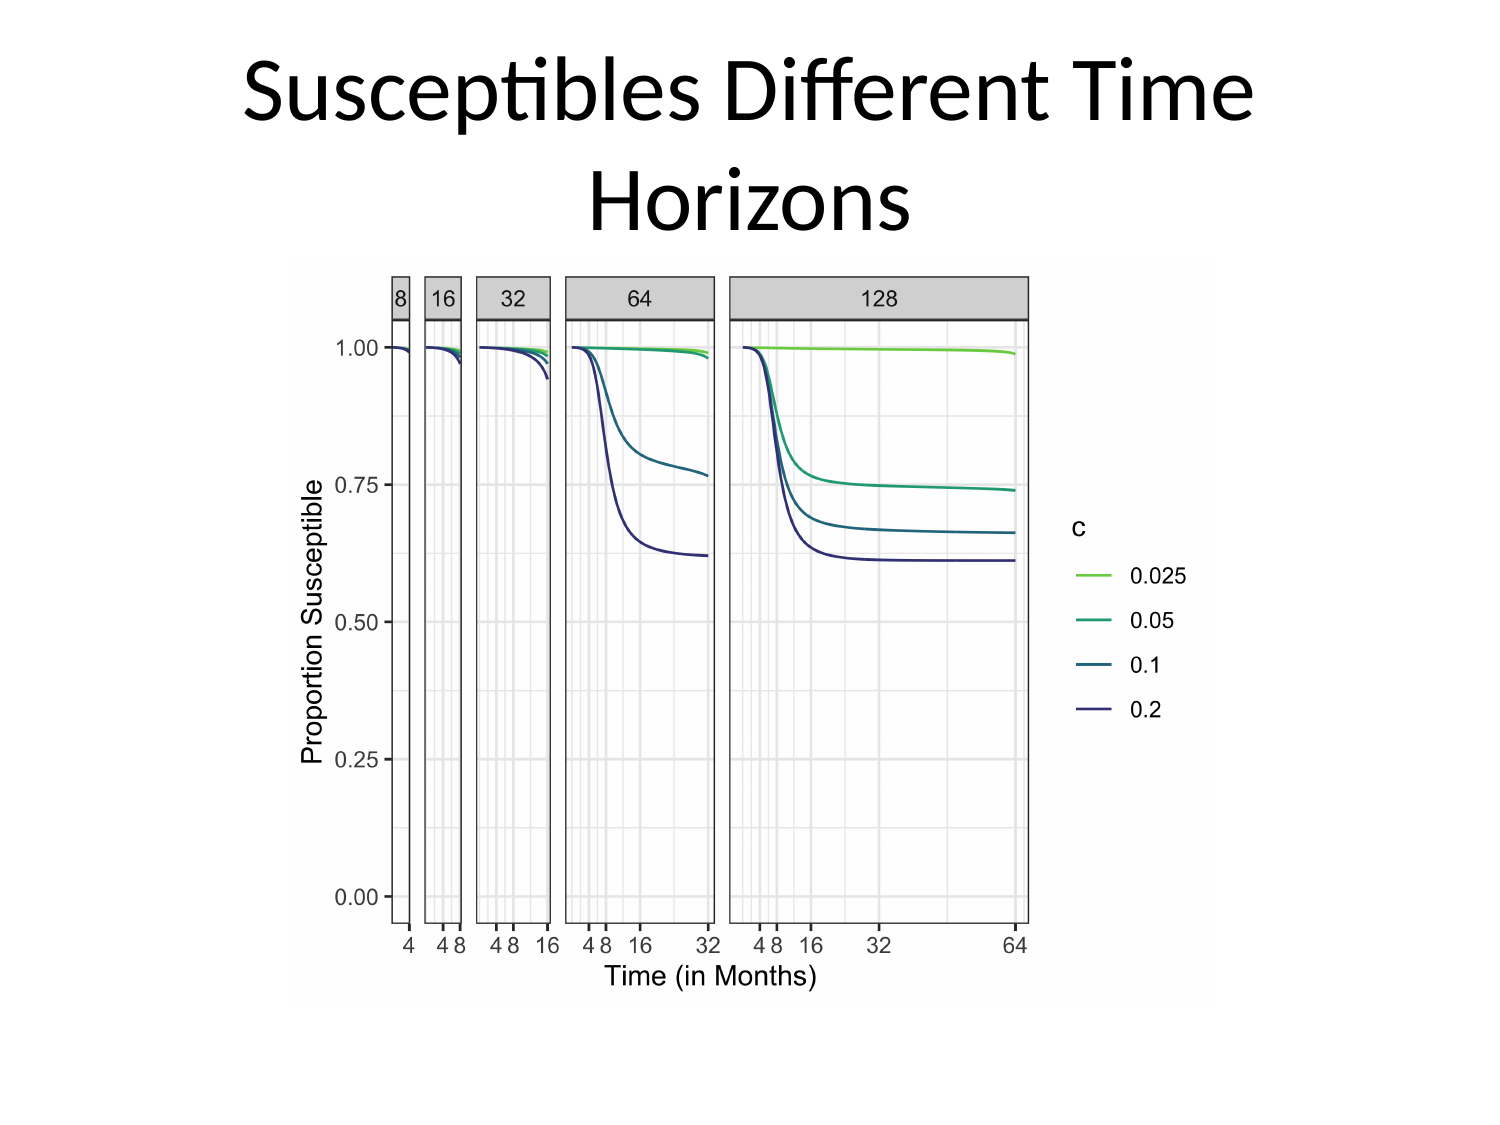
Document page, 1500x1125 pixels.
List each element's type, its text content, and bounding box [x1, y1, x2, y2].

title Susceptibles Different Time Horizons [75, 45, 1425, 233]
picture [287, 262, 1215, 1005]
